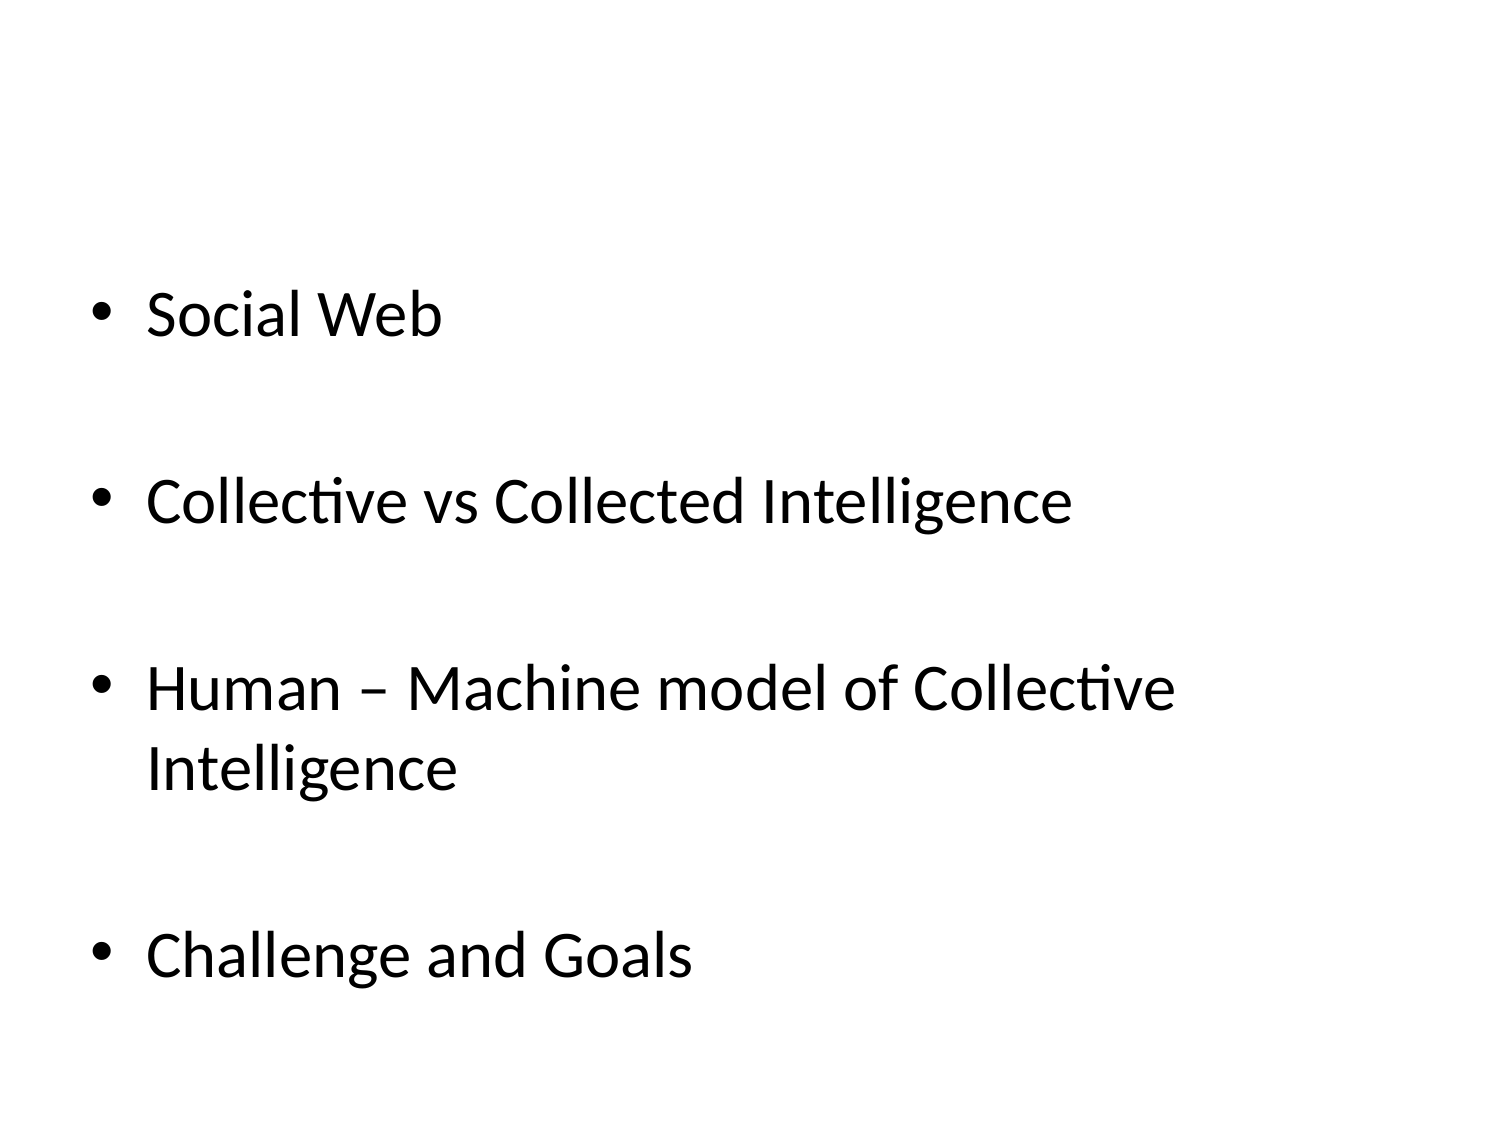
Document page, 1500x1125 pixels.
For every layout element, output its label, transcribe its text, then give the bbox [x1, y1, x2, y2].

list Social Web Collective vs Collected Intelligence Human – Machine model of Collective Intelligence Challenge and Goals [75, 262, 1425, 1005]
